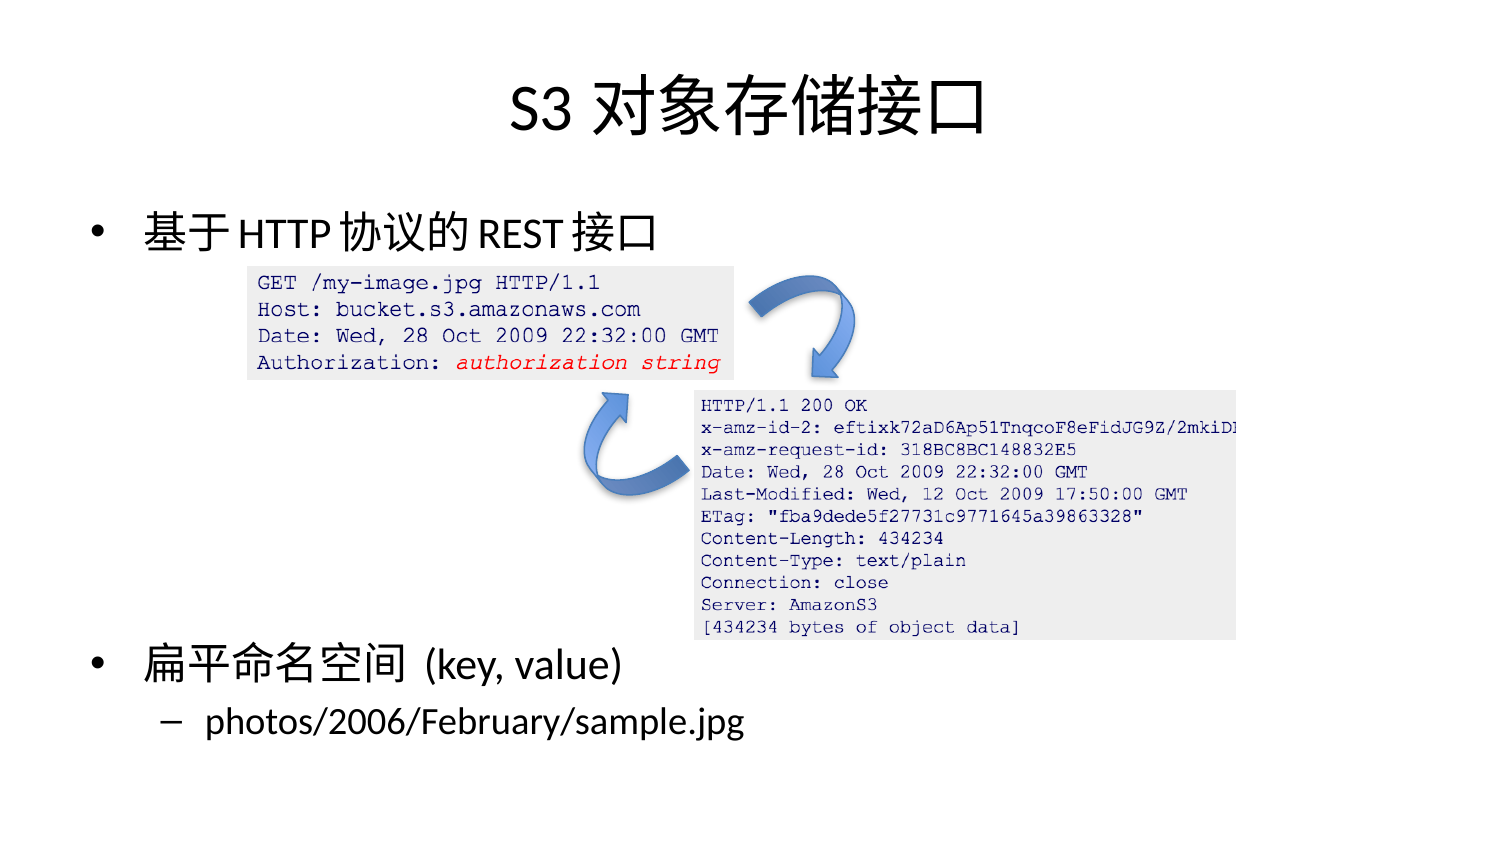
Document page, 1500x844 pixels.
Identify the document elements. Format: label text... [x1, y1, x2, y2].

picture [694, 390, 1236, 641]
title S3对象存储接口 [75, 33, 1425, 175]
text_box [583, 392, 689, 496]
picture [247, 266, 734, 381]
text_box [748, 275, 856, 379]
list 基于HTTP协议的REST接口 扁平命名空间 (key, value) photos/2006/February/sample.jpg [75, 196, 1425, 754]
